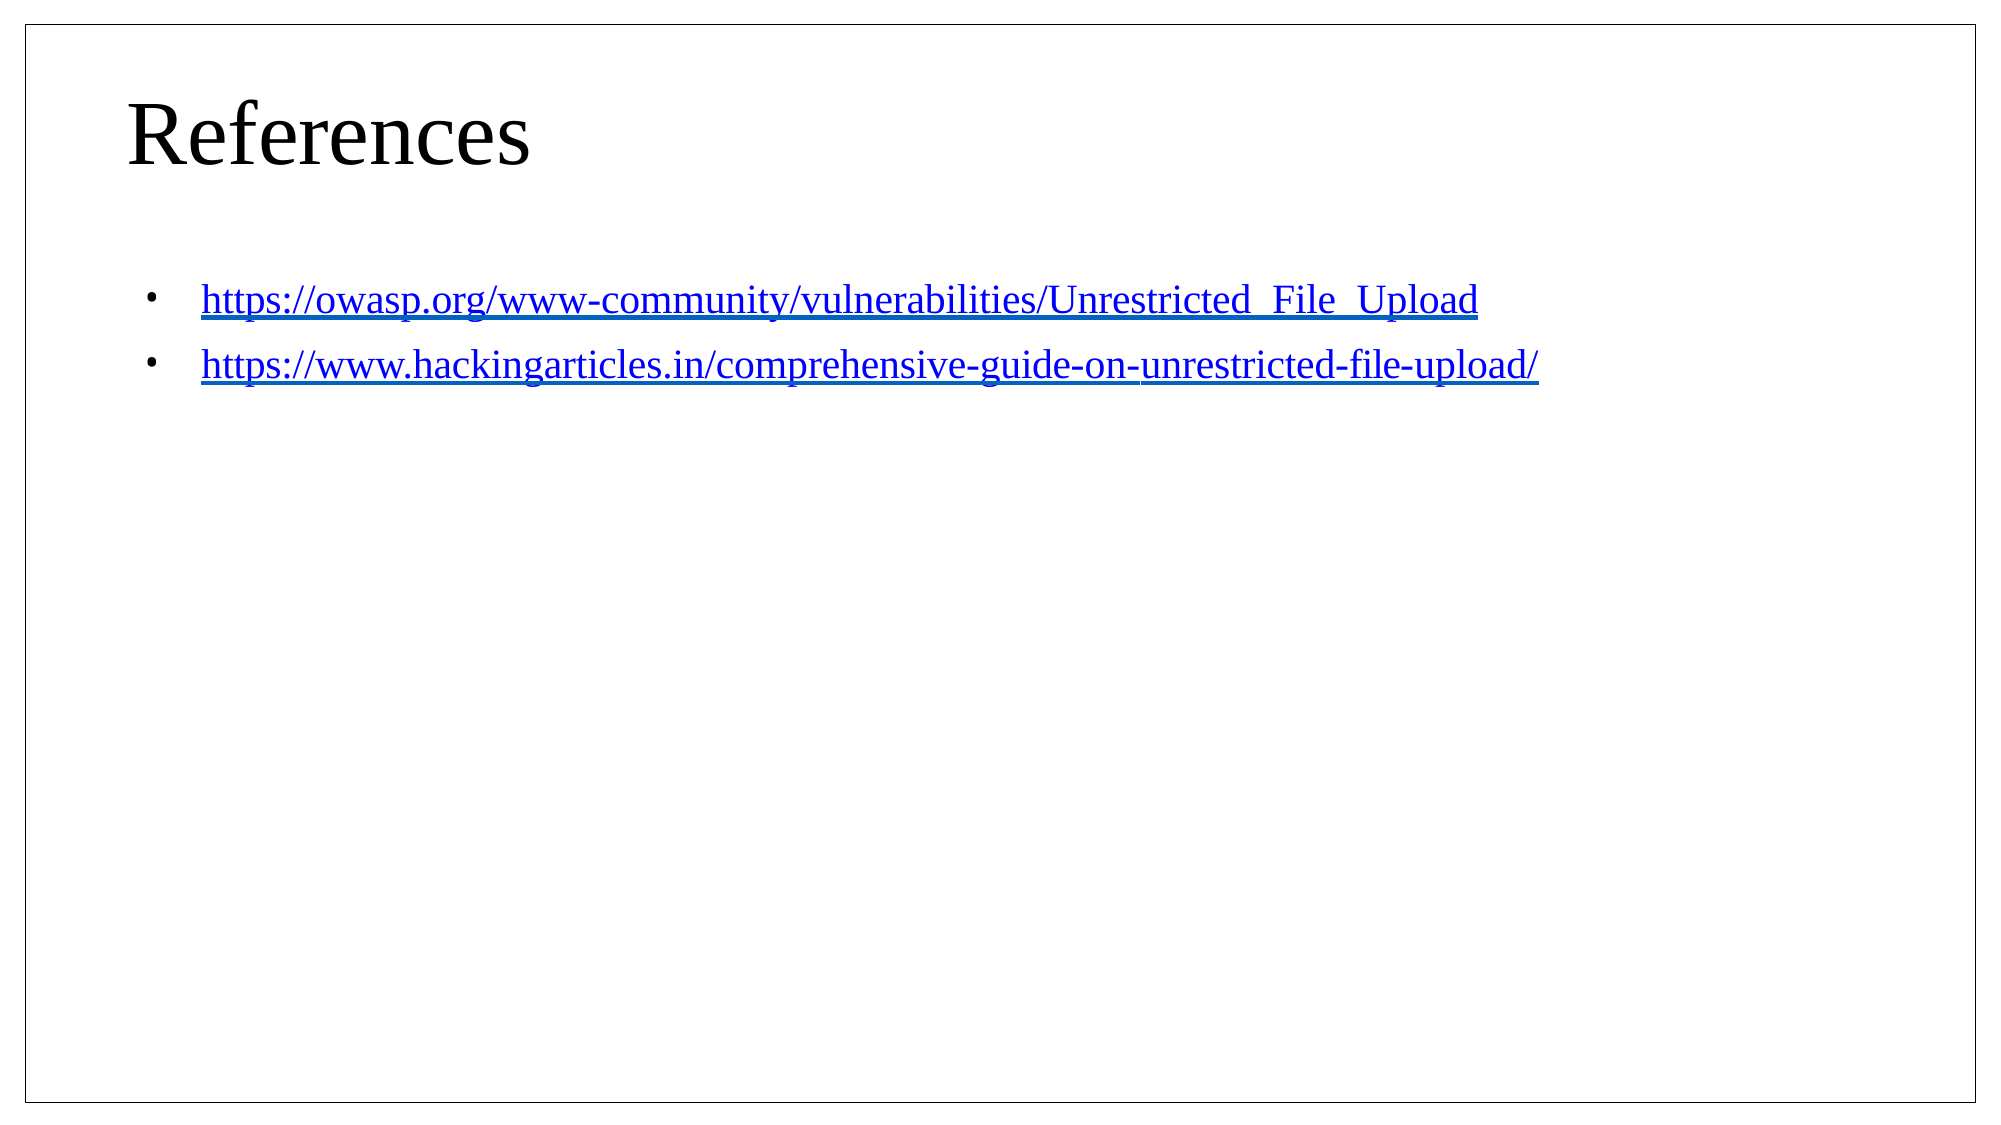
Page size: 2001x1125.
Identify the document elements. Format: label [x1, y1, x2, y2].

text_box [25, 24, 1976, 1103]
